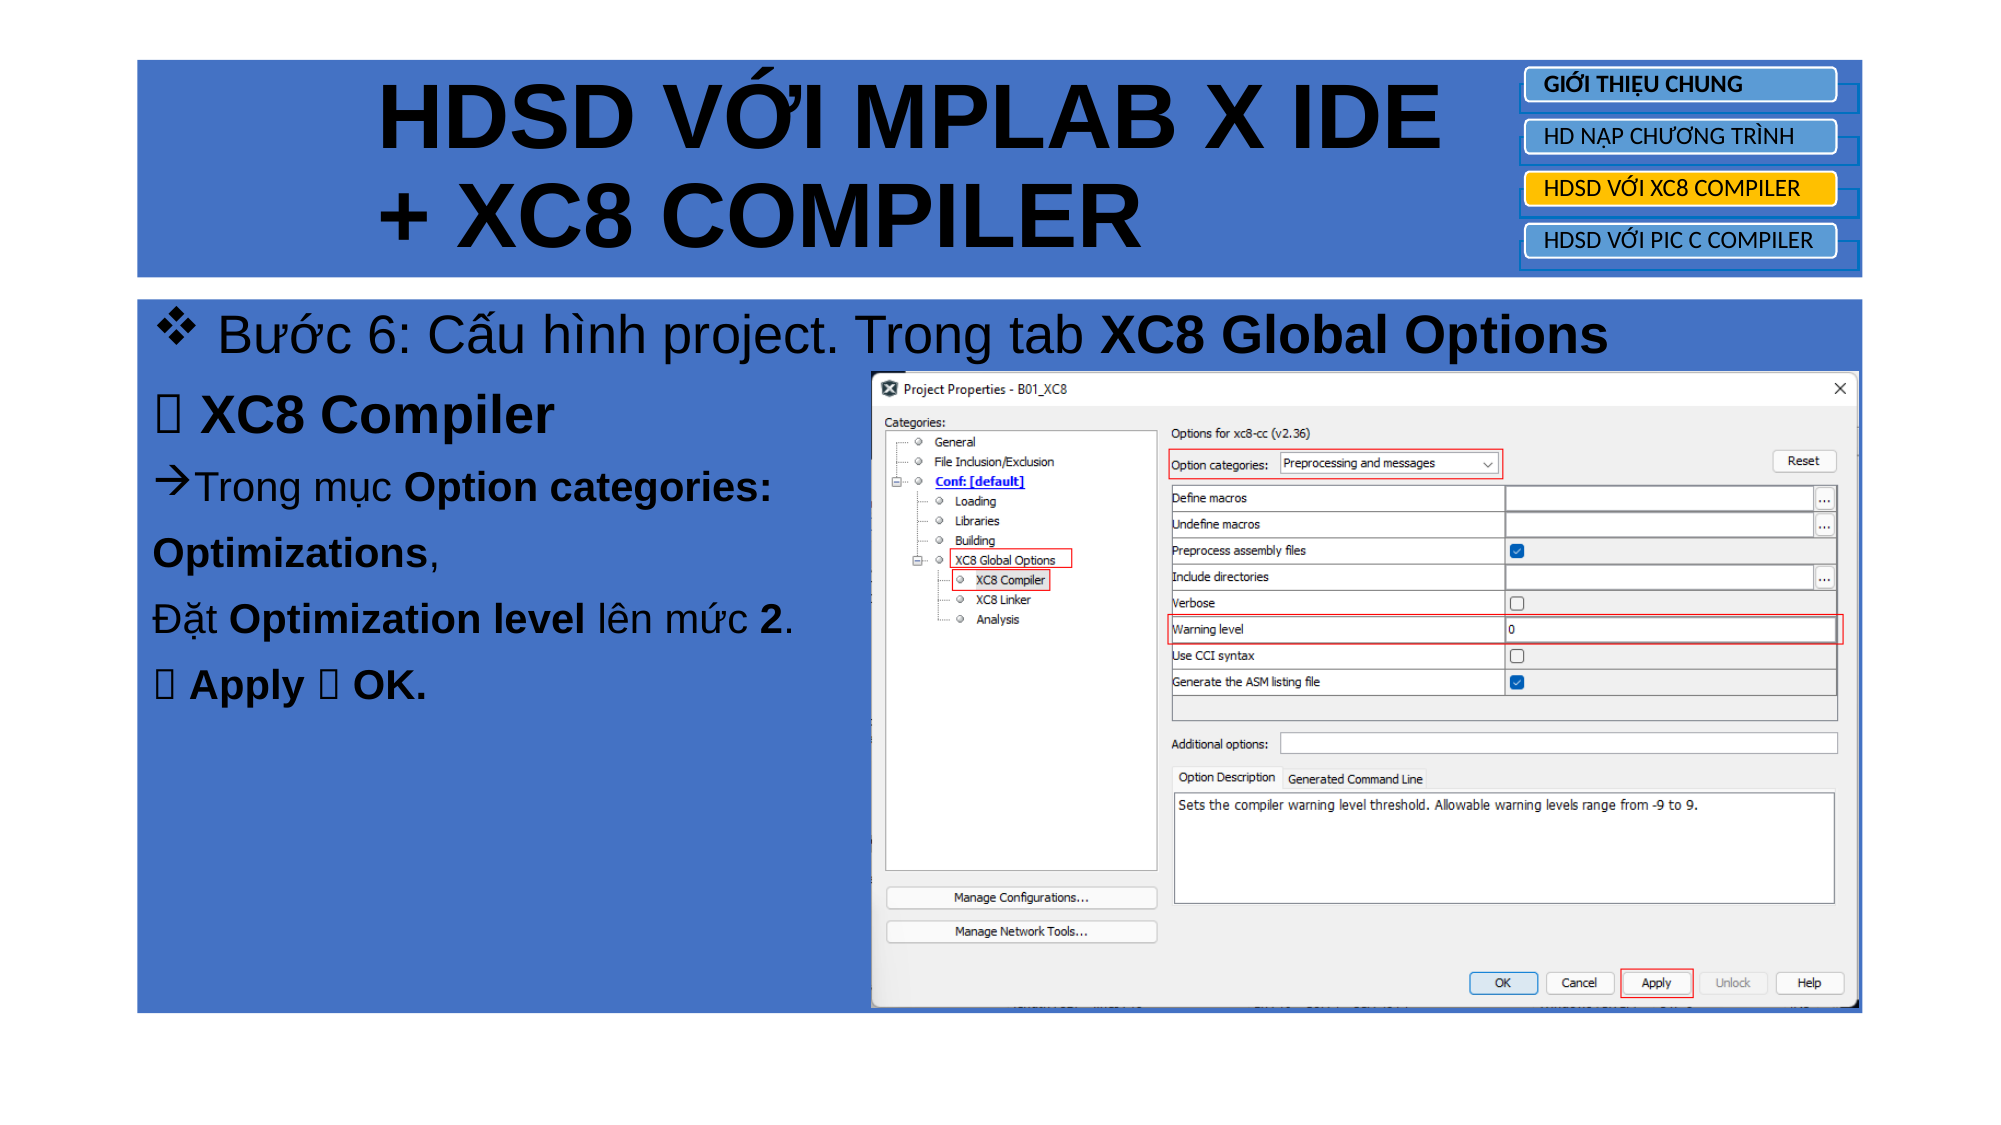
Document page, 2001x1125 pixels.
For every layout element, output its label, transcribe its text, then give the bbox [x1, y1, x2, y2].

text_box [1519, 67, 1859, 270]
title HDSD VỚI MPLAB X IDE + XC8 COMPILER [137, 59, 1863, 278]
picture [871, 371, 1859, 1008]
list Bước 6: Cấu hình project. Trong tab XC8 Global Options  XC8 Compiler Trong mục Option categories: Optimizations, Đặt Optimization level lên mức 2.  Apply  OK. [137, 299, 1863, 1014]
